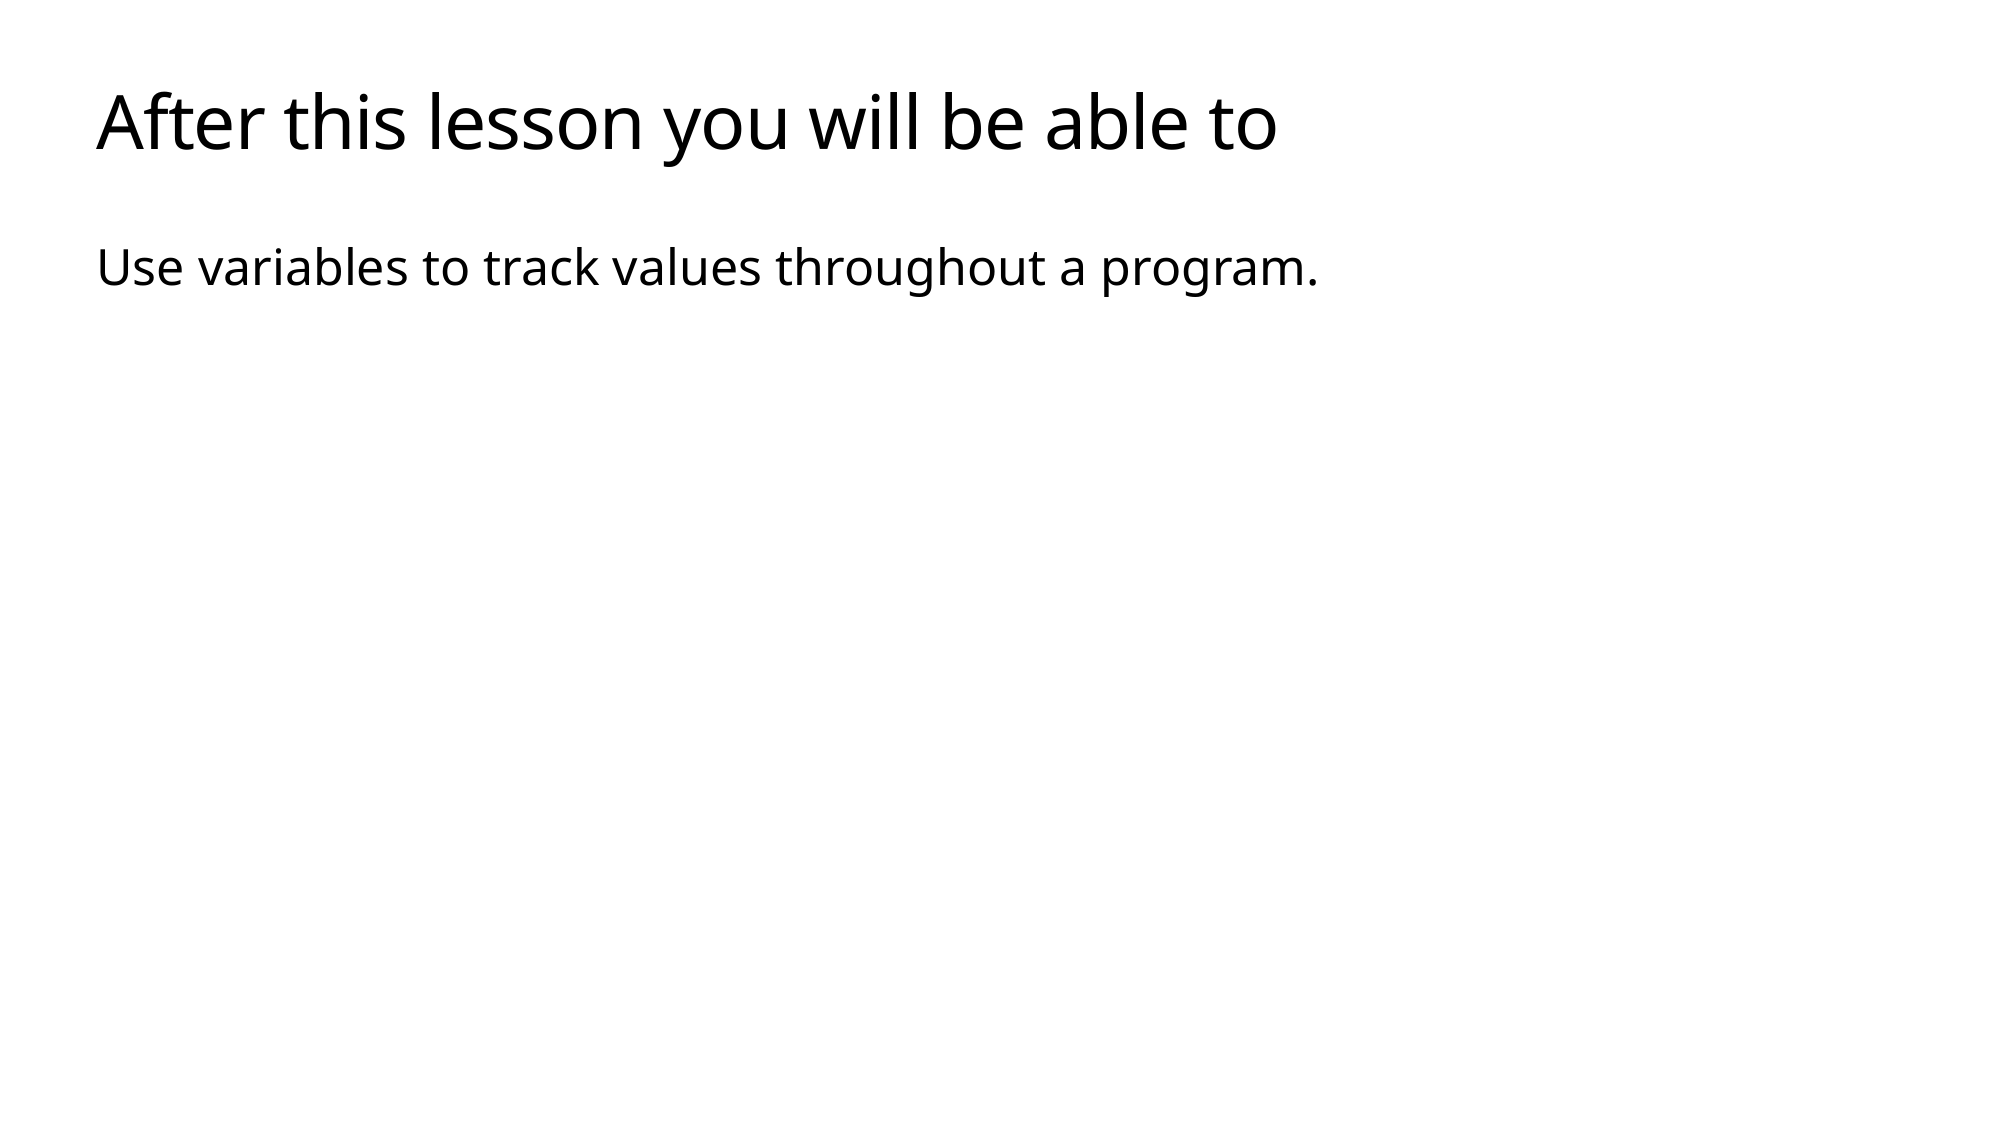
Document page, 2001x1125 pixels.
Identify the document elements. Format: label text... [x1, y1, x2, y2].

text_box Use variables to track values throughout a program. [96, 235, 1905, 296]
title After this lesson you will be able to [96, 75, 1904, 166]
